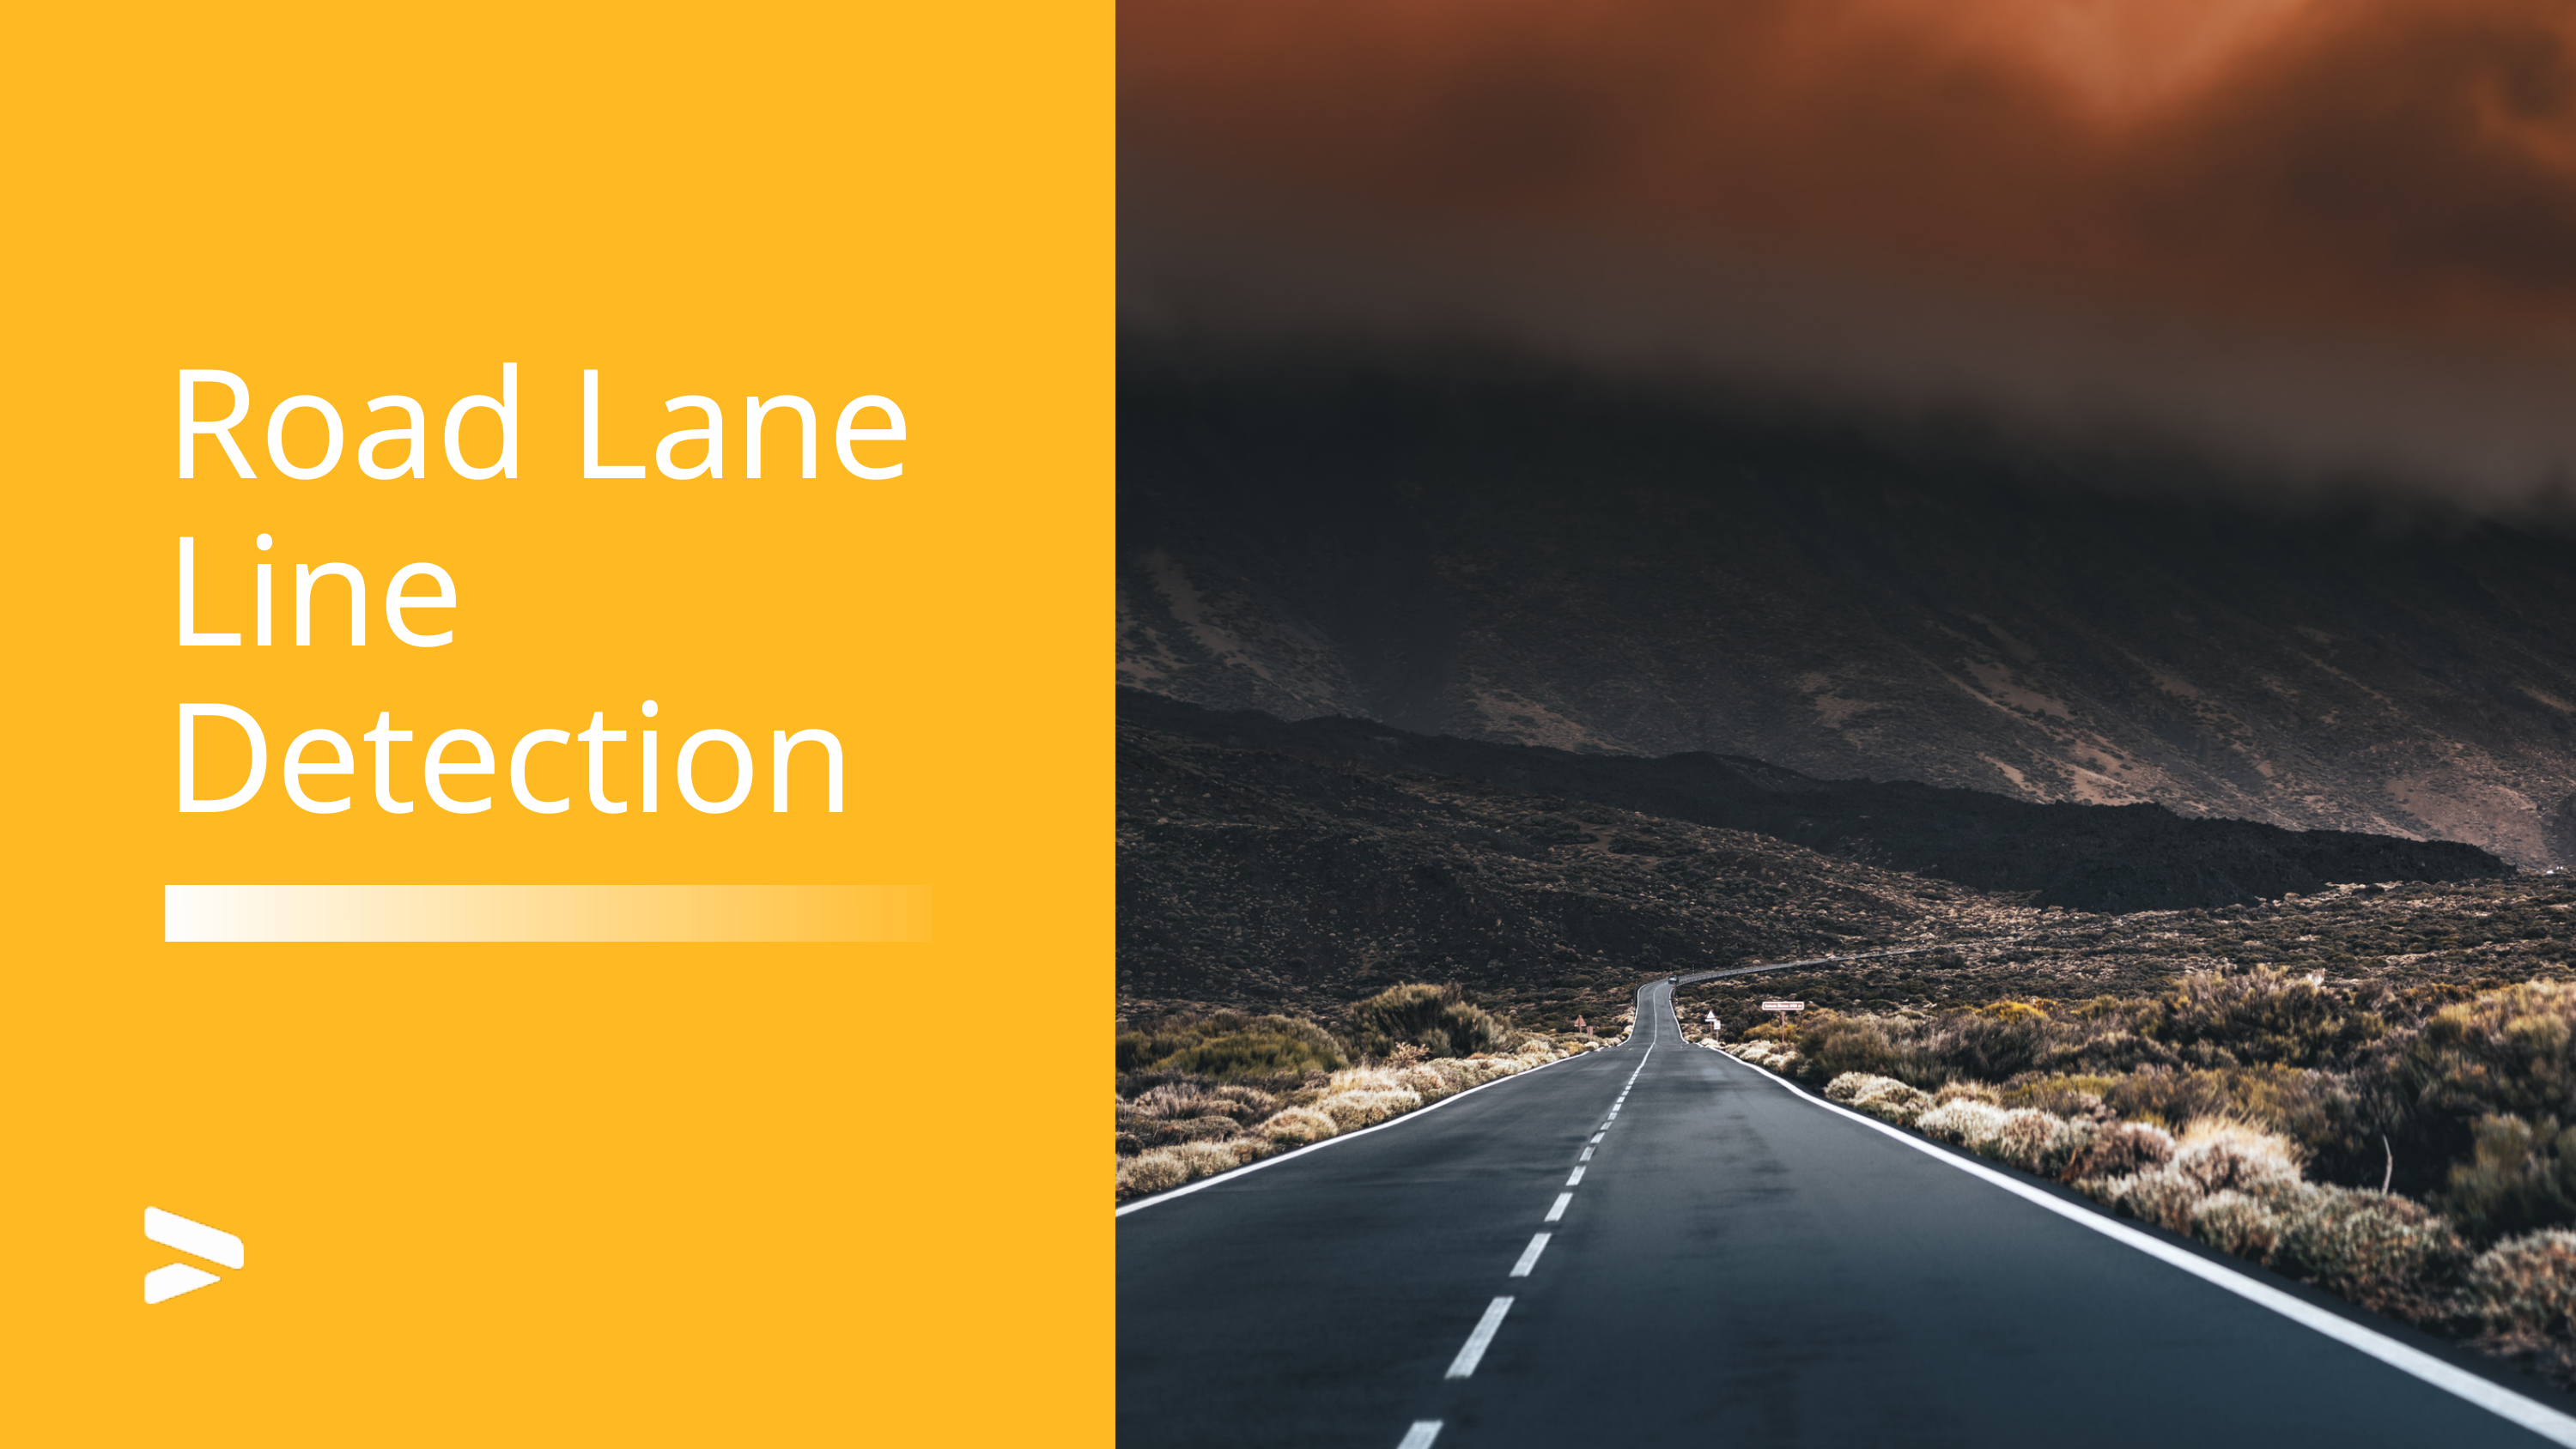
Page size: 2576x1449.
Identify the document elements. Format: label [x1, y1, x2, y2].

text_box [165, 333, 1048, 943]
picture [1115, 0, 2576, 1449]
picture [145, 1205, 244, 1305]
